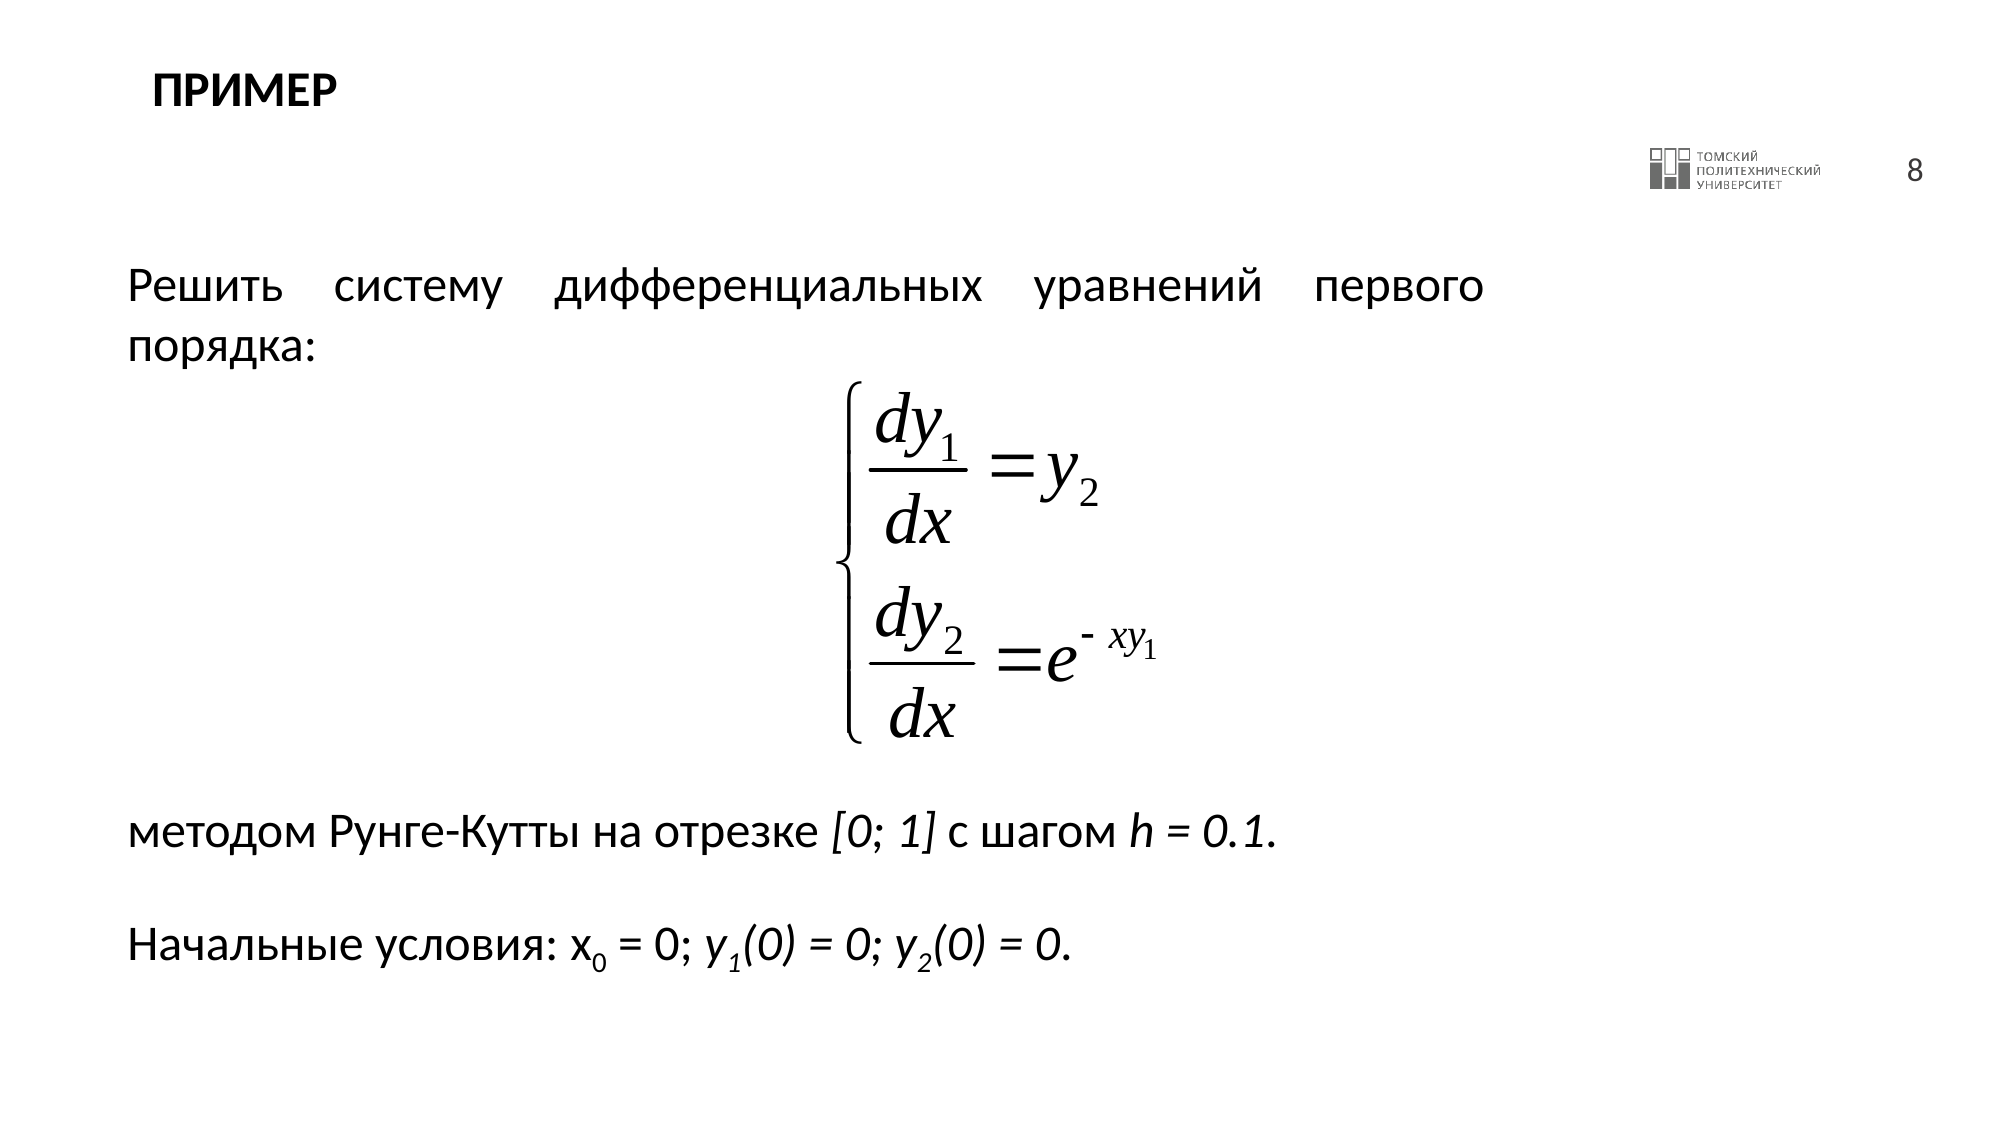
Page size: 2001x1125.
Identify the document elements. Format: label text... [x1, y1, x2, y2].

text_box методом Рунге-Кутты на отрезке [0; 1] с шагом h = 0.1. [112, 790, 1755, 865]
title ПРИМЕР [137, 24, 1755, 156]
text_box Решить систему дифференциальных уравнений первого порядка: [112, 244, 1500, 380]
picture [1650, 148, 1820, 189]
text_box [822, 369, 1178, 756]
text_box Начальные условия: x0 = 0; y1(0) = 0; y2(0) = 0. [112, 902, 1500, 986]
